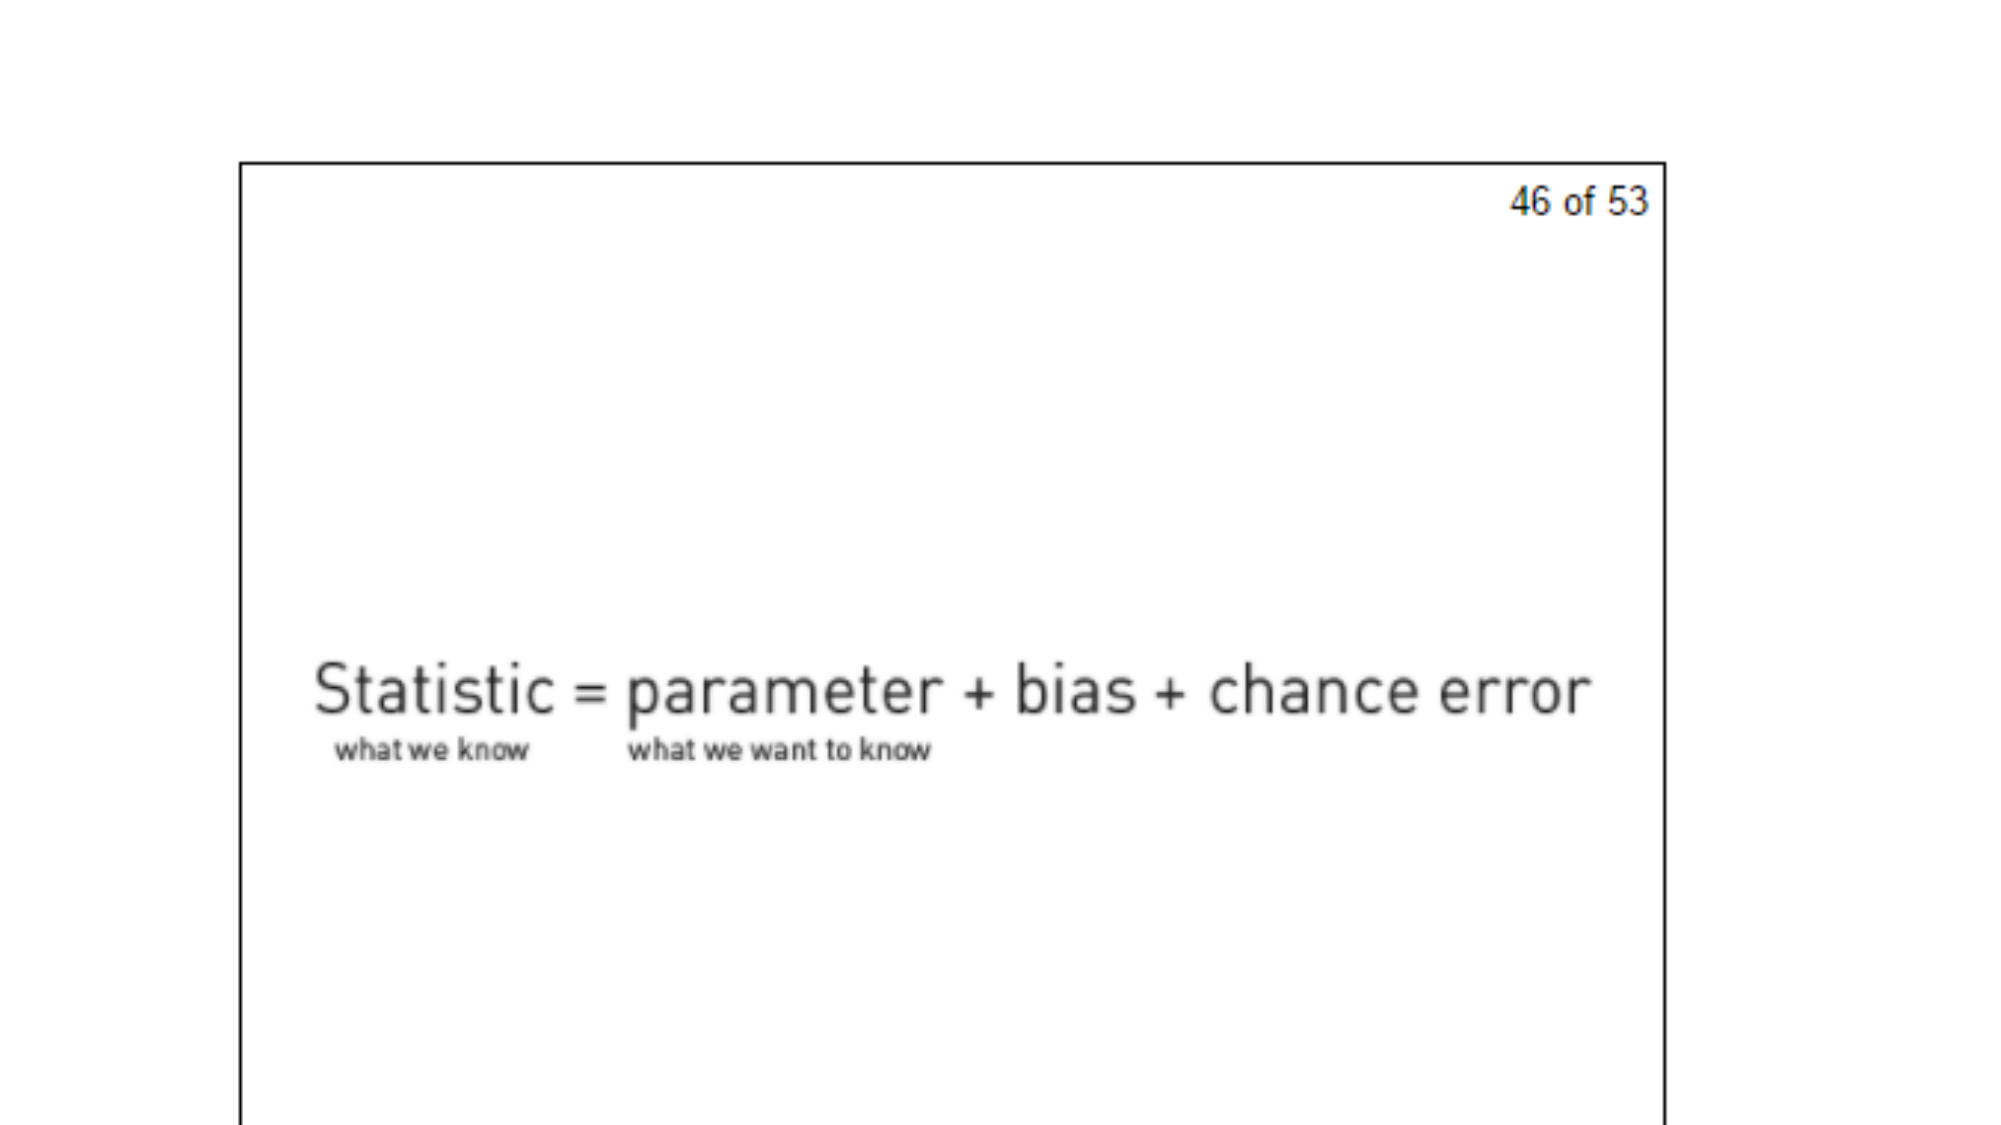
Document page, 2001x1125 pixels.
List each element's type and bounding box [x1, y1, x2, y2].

picture [234, 148, 1685, 1125]
